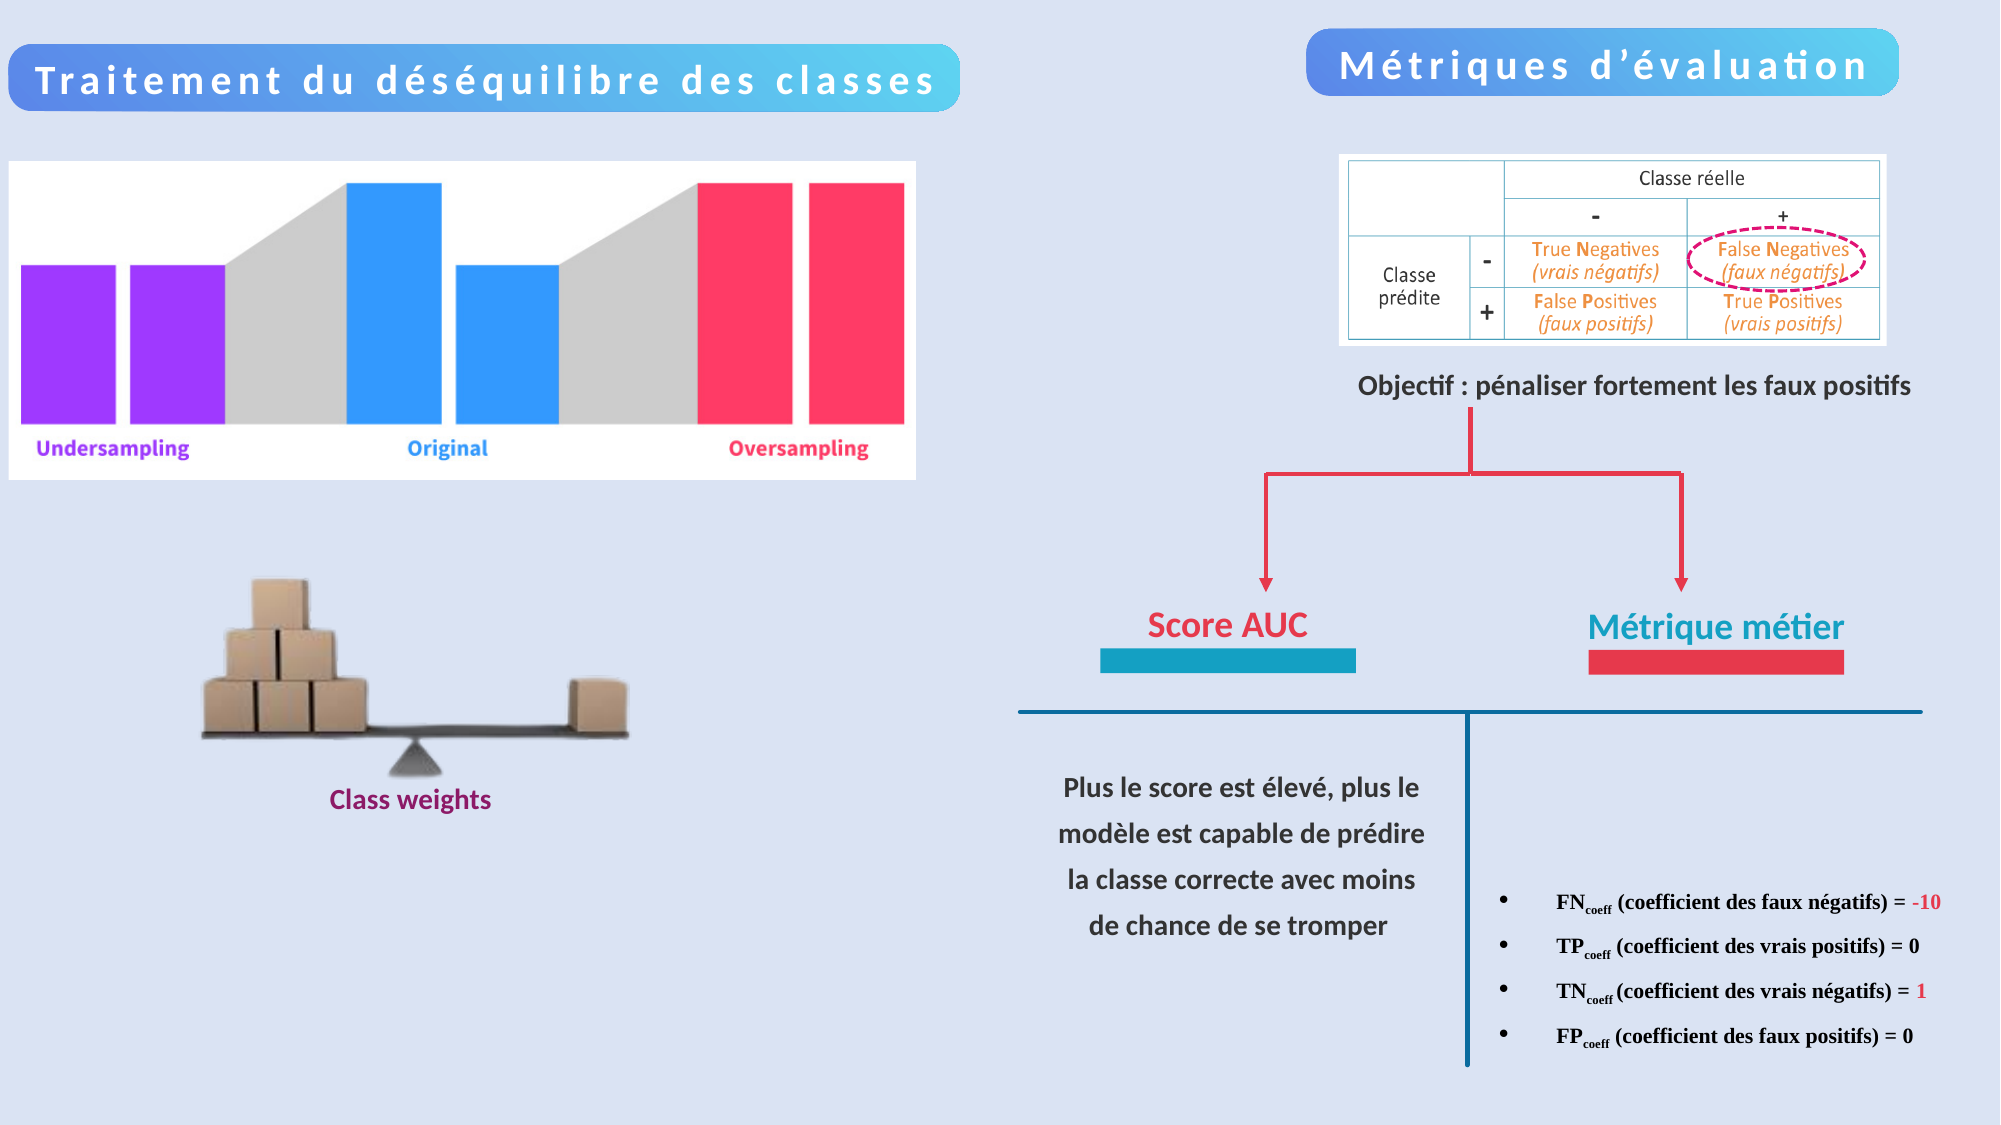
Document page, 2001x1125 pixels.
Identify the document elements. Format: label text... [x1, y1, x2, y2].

text_box Objectif : pénaliser fortement les faux positifs [1306, 347, 1964, 409]
text_box Traitement du déséquilibre des classes [7, 43, 961, 113]
text_box [1588, 649, 1845, 676]
picture [8, 161, 916, 480]
text_box Plus le score est élevé, plus le modèle est capable de prédire la classe correcte avec moins de chance de se tromper [1034, 750, 1450, 949]
text_box Métrique métier [1572, 594, 1861, 655]
text_box [1338, 153, 1888, 347]
text_box [1687, 226, 1866, 293]
text_box Score AUC [1133, 592, 1324, 647]
text_box Métriques d’évaluation [1305, 27, 1901, 97]
picture [123, 492, 723, 852]
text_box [1265, 407, 1682, 593]
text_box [1485, 781, 2000, 1035]
text_box [1099, 647, 1357, 674]
